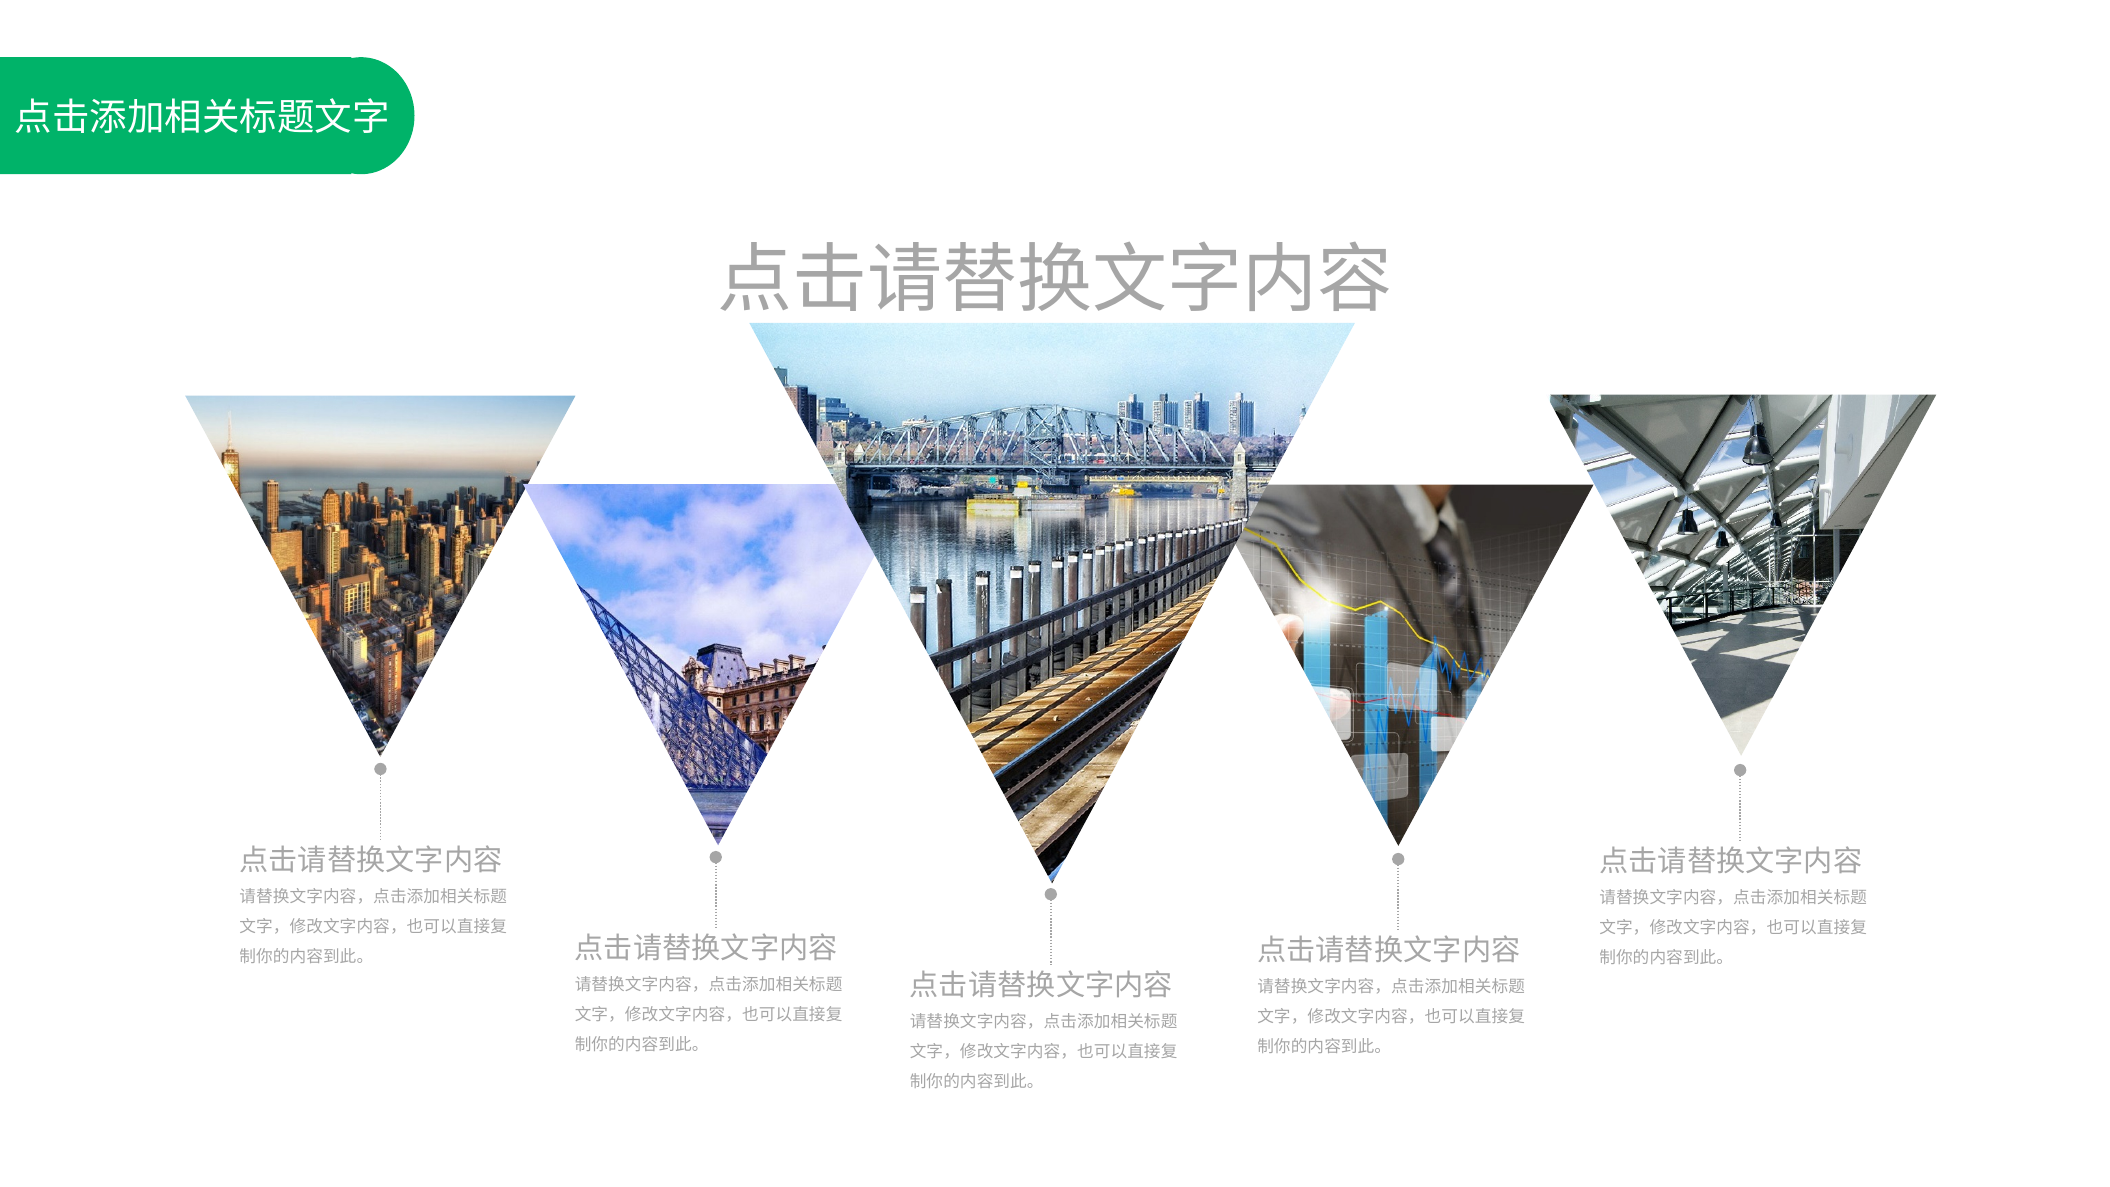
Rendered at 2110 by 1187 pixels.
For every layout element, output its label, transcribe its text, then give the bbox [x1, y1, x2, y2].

text_box [1236, 483, 1594, 849]
text_box 点击请替换文字内容 请替换文字内容，点击添加相关标题文字，修改文字内容，也可以直接复制你的内容到此。 [1242, 903, 1554, 1066]
text_box 点击请替换文字内容 请替换文字内容，点击添加相关标题文字，修改文字内容，也可以直接复制你的内容到此。 [224, 813, 537, 976]
text_box [521, 483, 875, 848]
text_box 点击请替换文字内容 请替换文字内容，点击添加相关标题文字，修改文字内容，也可以直接复制你的内容到此。 [1584, 814, 1897, 977]
text_box 点击请替换文字内容 请替换文字内容，点击添加相关标题文字，修改文字内容，也可以直接复制你的内容到此。 [895, 938, 1207, 1102]
text_box [1544, 393, 1939, 758]
text_box 点击添加相关标题文字 [0, 85, 415, 146]
text_box [750, 328, 1354, 886]
text_box 点击请替换文字内容 请替换文字内容，点击添加相关标题文字，修改文字内容，也可以直接复制你的内容到此。 [560, 901, 872, 1064]
text_box [183, 394, 578, 760]
text_box 点击请替换文字内容 [639, 178, 1471, 328]
